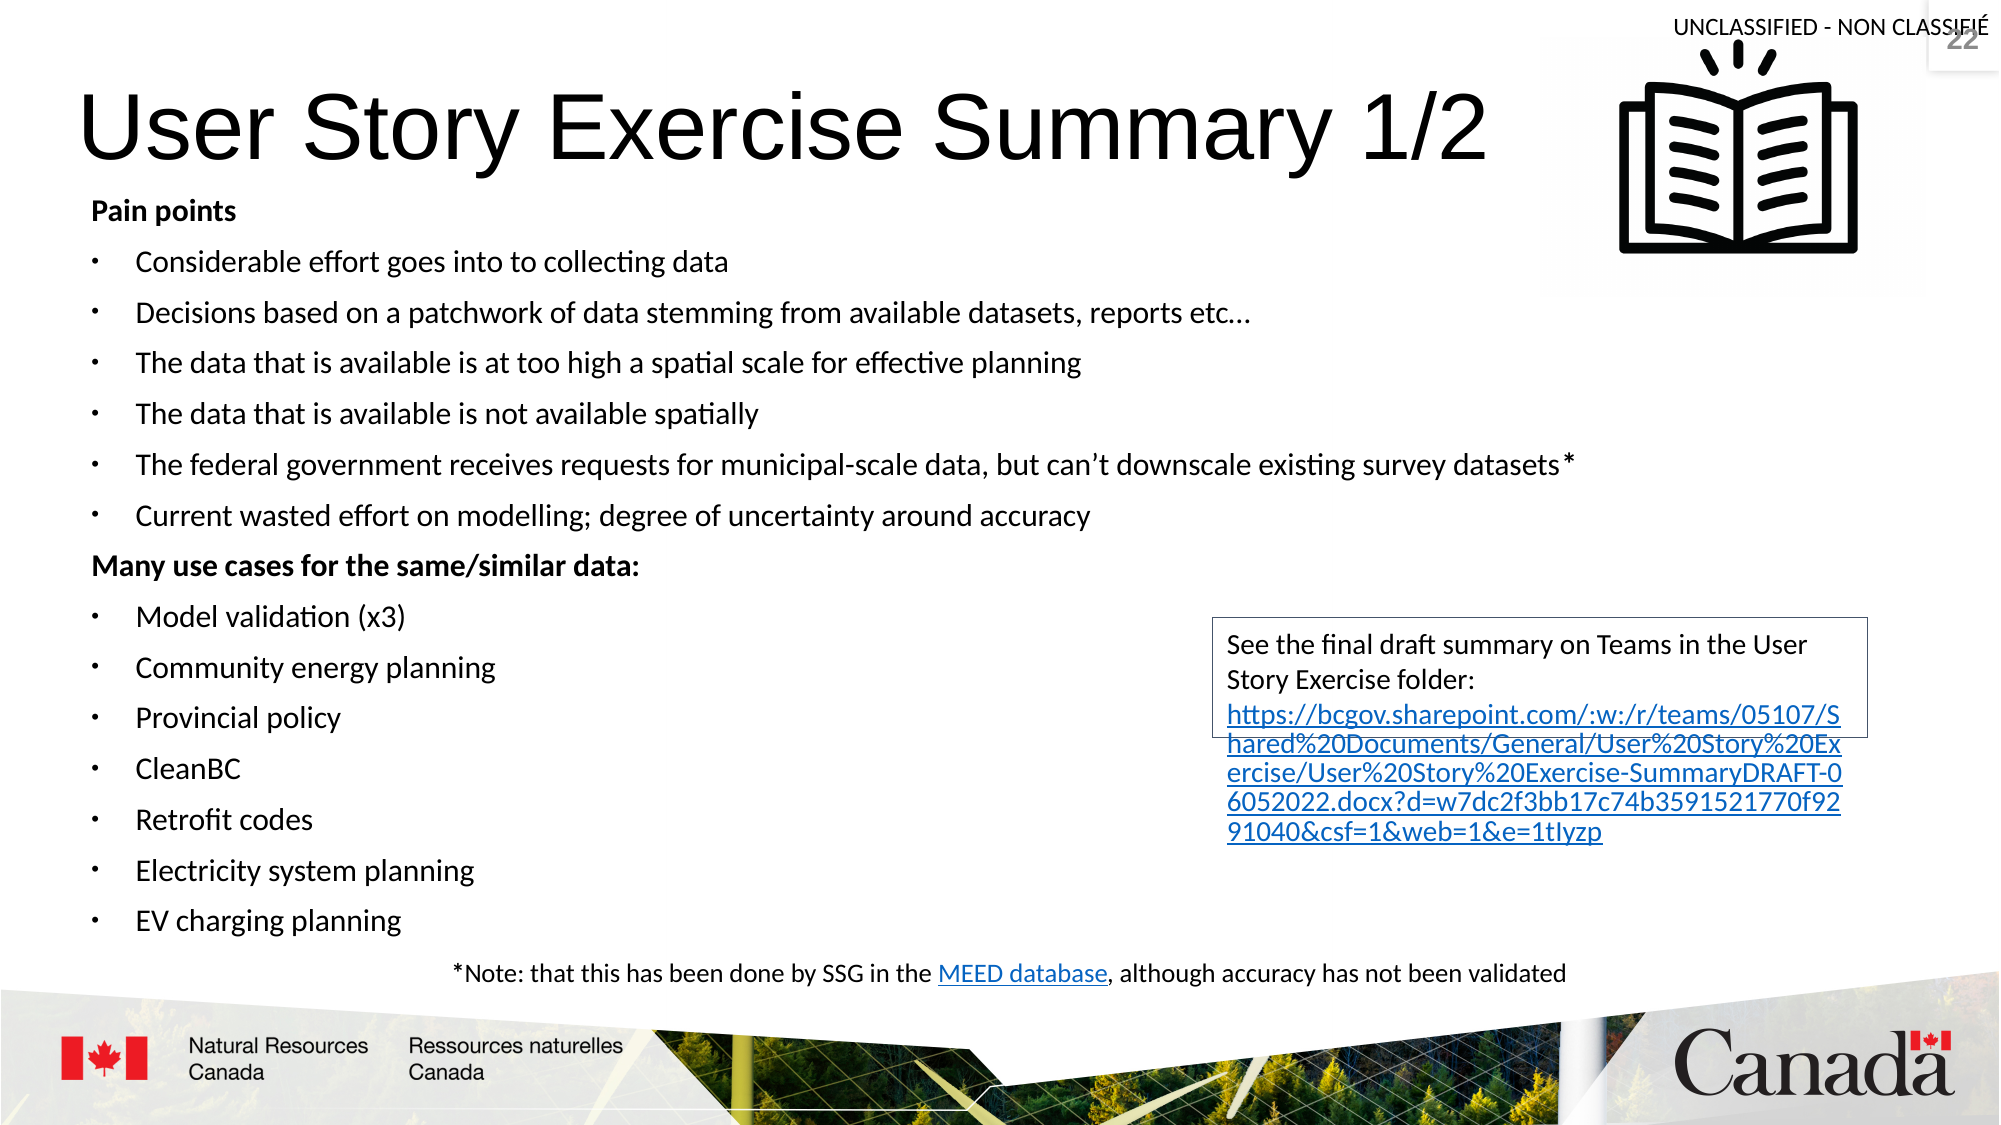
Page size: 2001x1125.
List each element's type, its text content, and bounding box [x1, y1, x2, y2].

text_box See the final draft summary on Teams in the User Story Exercise folder: https://bcgov.sharepoint.com/:w:/r/teams/05107/Shared%20Documents/General/User%20Story%20Exercise/User%20Story%20Exercise-SummaryDRAFT-06052022.docx?d=w7dc2f3bb17c74b3591521770f9291040&csf=1&web=1&e=1tIyzp [1212, 617, 1868, 738]
title User Story Exercise Summary 1/2 [77, 24, 1926, 187]
list Pain points Considerable effort goes into to collecting data Decisions based on a patchwork of data stemming from available datasets, reports etc… The data that is available is at too high a spatial scale for effective planning The data that is available is not available spatially The federal government receives requests for municipal-scale data, but can’t downscale existing survey datasets* Current wasted effort on modelling; degree of uncertainty around accuracy Many use cases for the same/similar data: Model validation (x3) Community energy planning Provincial policy CleanBC Retrofit codes Electricity system planning EV charging planning *Note: that this has been done by SSG in the MEED database, although accuracy has not been validated [76, 187, 1925, 1006]
slide_number 22 [1926, 0, 2000, 75]
picture [1, 0, 1999, 1125]
